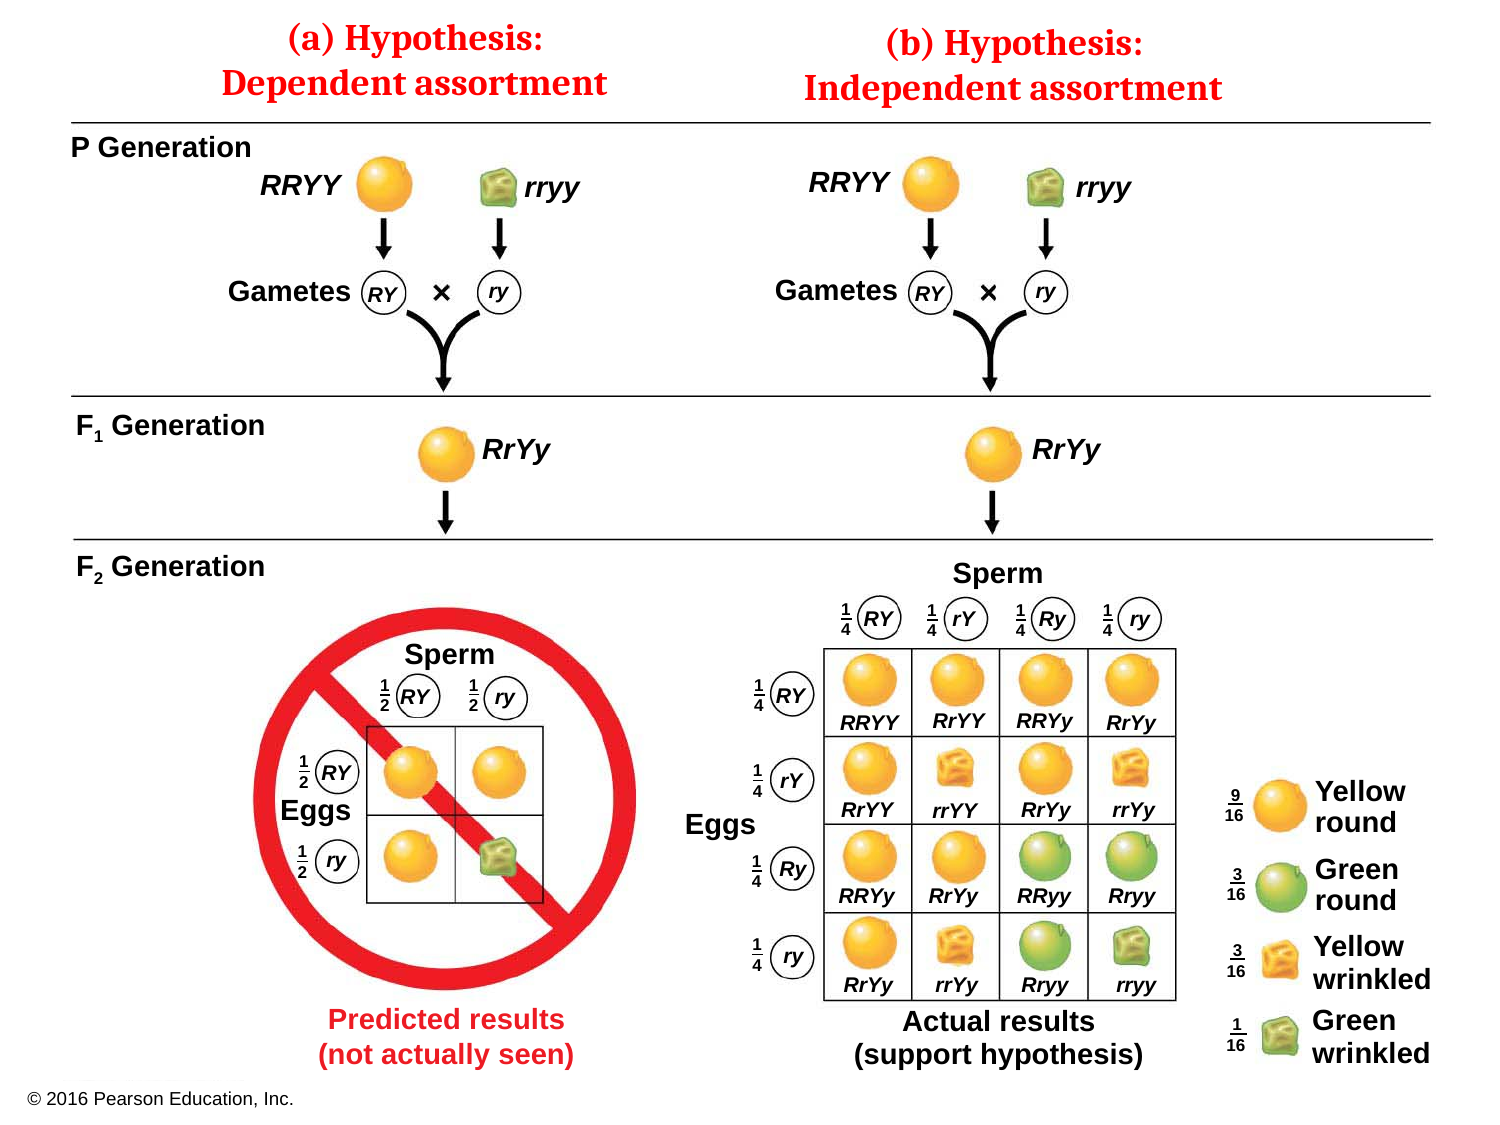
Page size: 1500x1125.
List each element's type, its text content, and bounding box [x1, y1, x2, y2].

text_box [1096, 599, 1119, 641]
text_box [920, 599, 944, 641]
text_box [746, 759, 769, 802]
text_box (a) Hypothesis: Dependent assortment [221, 12, 609, 42]
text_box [373, 674, 396, 716]
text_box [1226, 939, 1249, 981]
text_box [462, 673, 485, 716]
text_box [291, 840, 314, 883]
text_box (b) Hypothesis: Independent assortment [803, 18, 1224, 42]
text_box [747, 673, 771, 716]
picture [62, 43, 1438, 1082]
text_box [834, 598, 858, 640]
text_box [1226, 1013, 1249, 1055]
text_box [745, 933, 769, 976]
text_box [1009, 599, 1032, 641]
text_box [1226, 862, 1249, 904]
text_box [745, 850, 768, 892]
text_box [1224, 784, 1247, 825]
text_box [292, 750, 316, 793]
